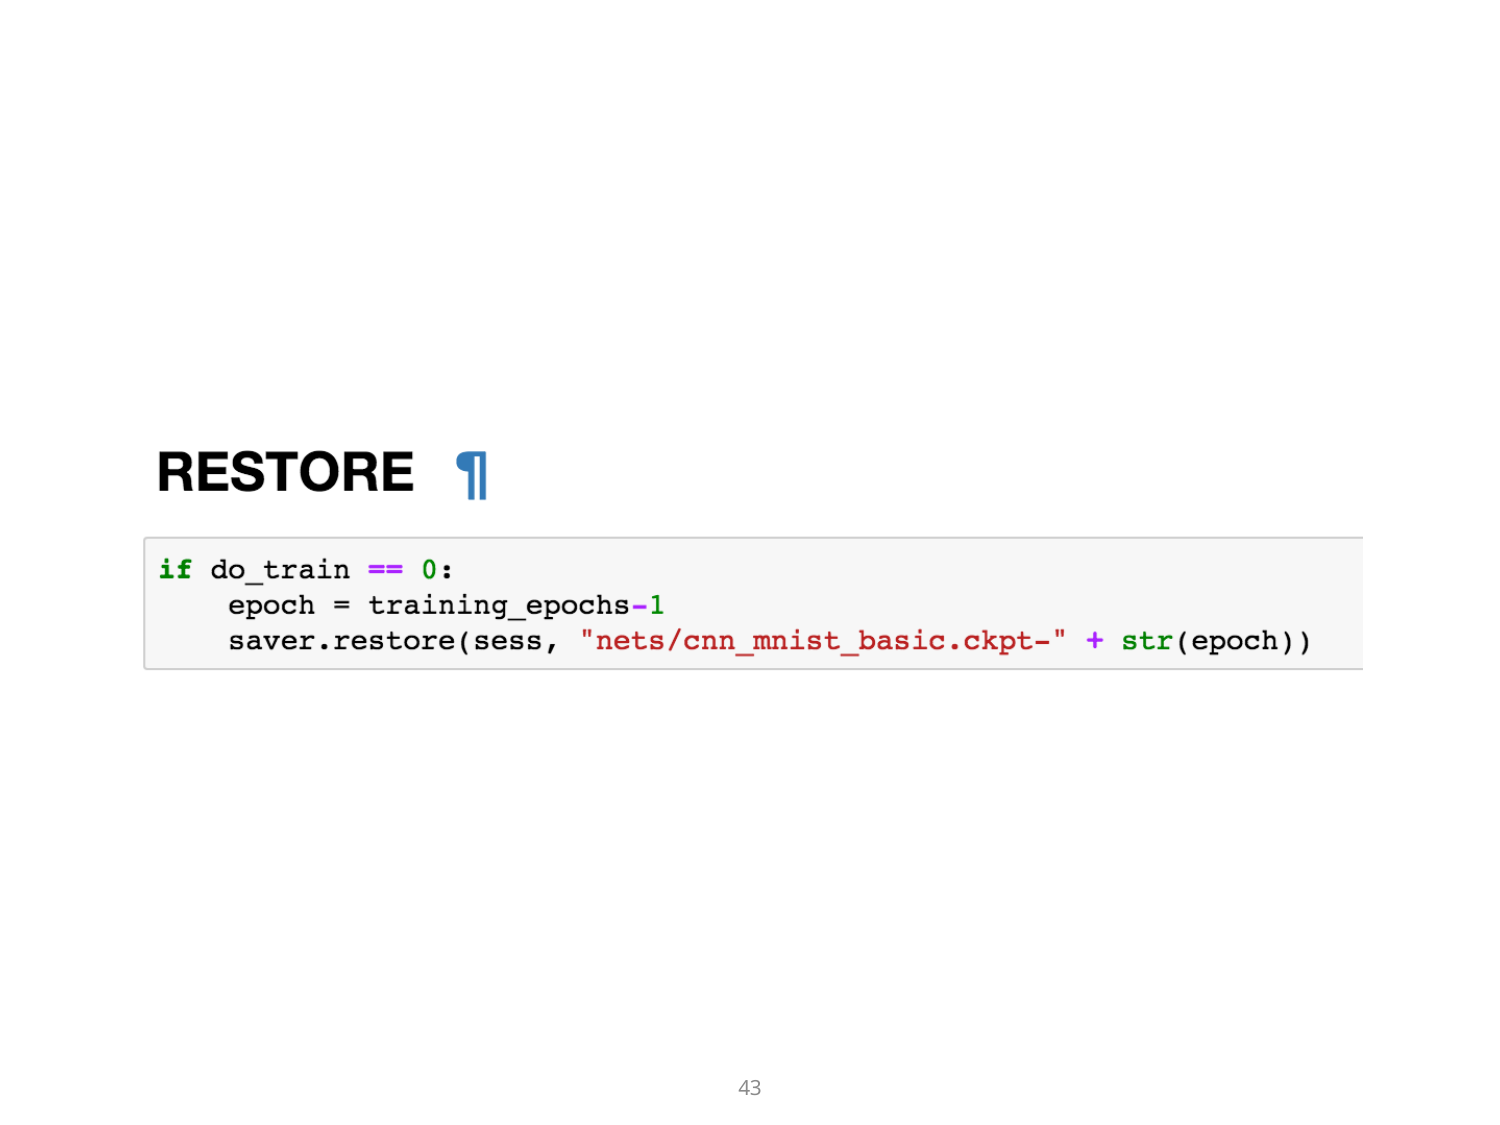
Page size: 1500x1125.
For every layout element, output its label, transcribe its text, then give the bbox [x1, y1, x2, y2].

slide_number 43 [575, 1058, 925, 1119]
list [137, 421, 1363, 692]
